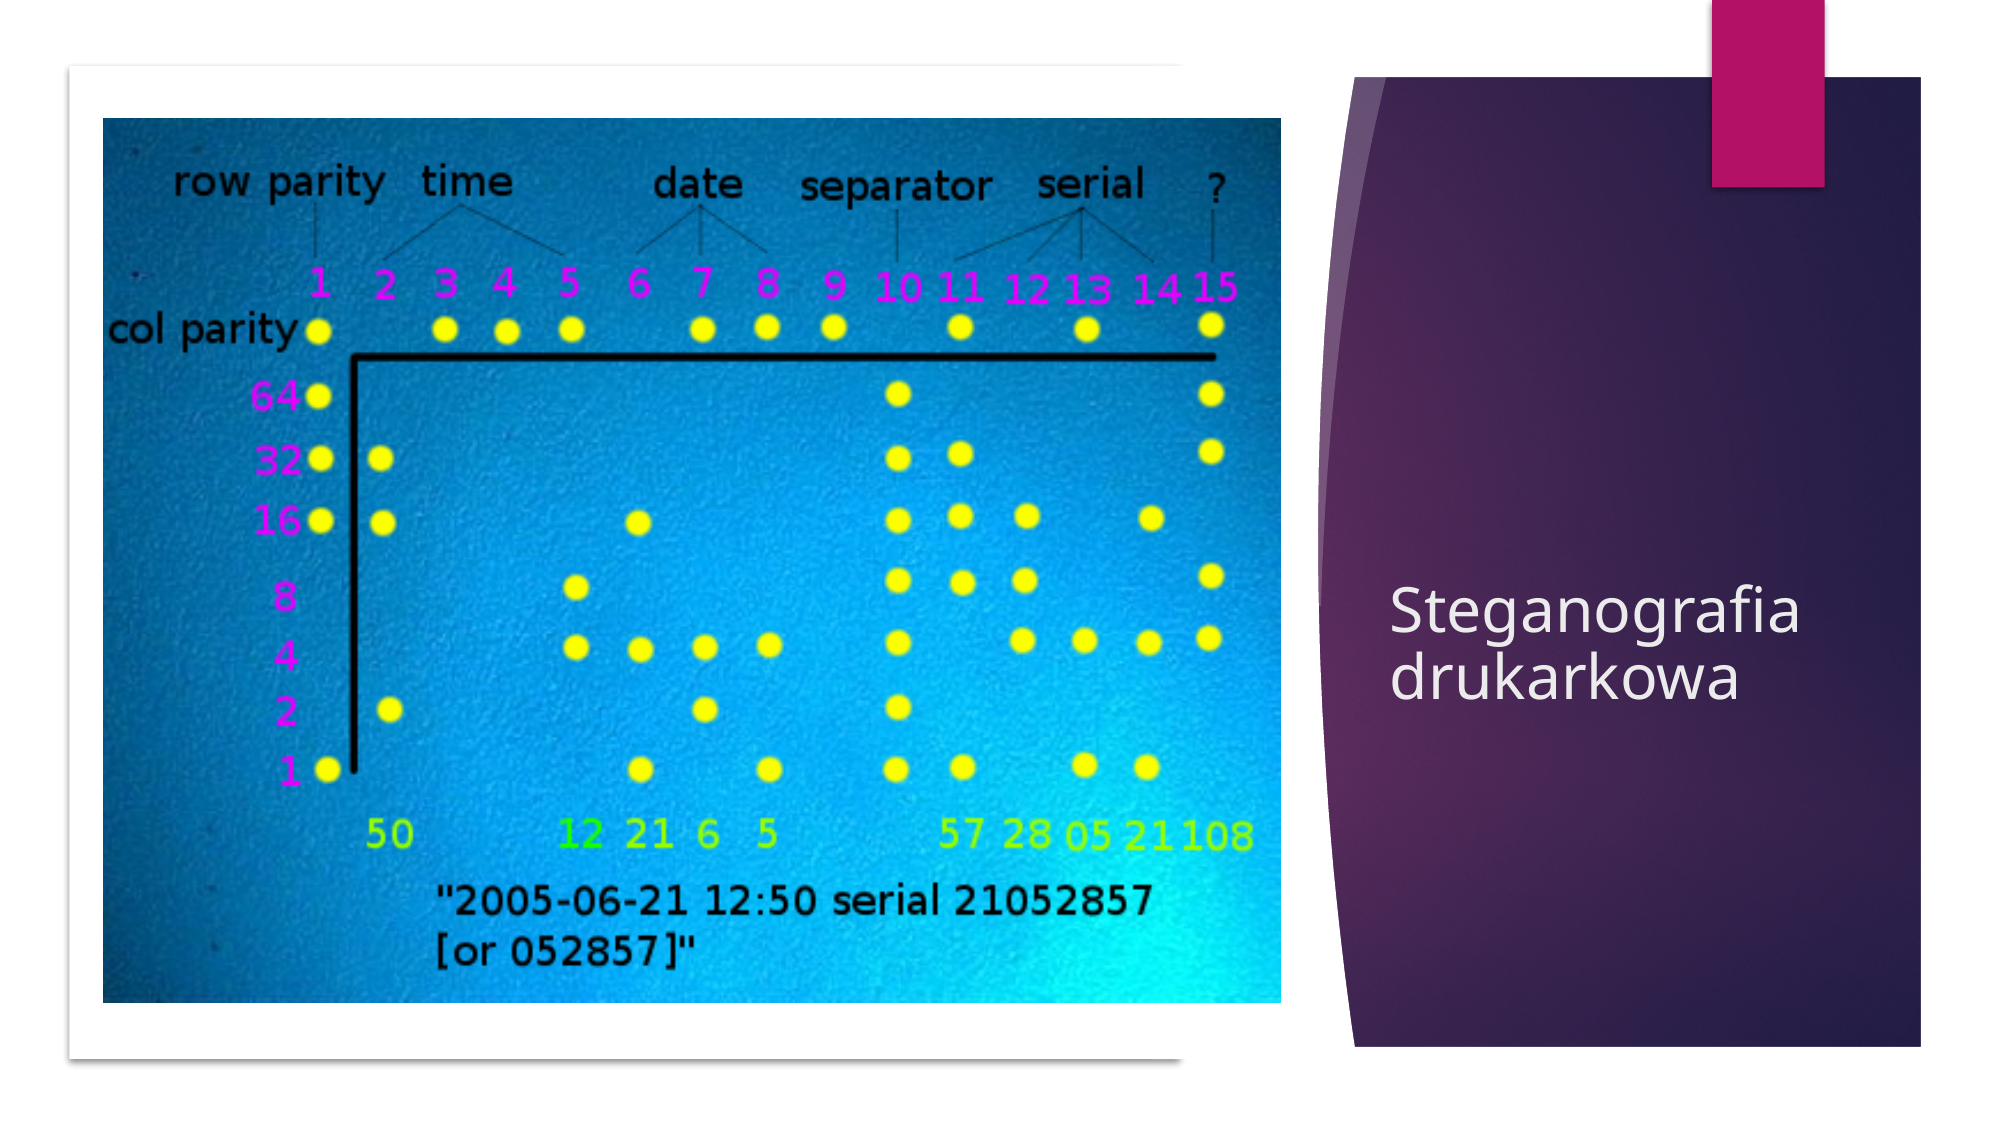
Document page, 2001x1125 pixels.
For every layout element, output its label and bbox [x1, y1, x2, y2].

list [102, 118, 1281, 1004]
text_box [69, 64, 1367, 1060]
text_box [0, 0, 2000, 1125]
